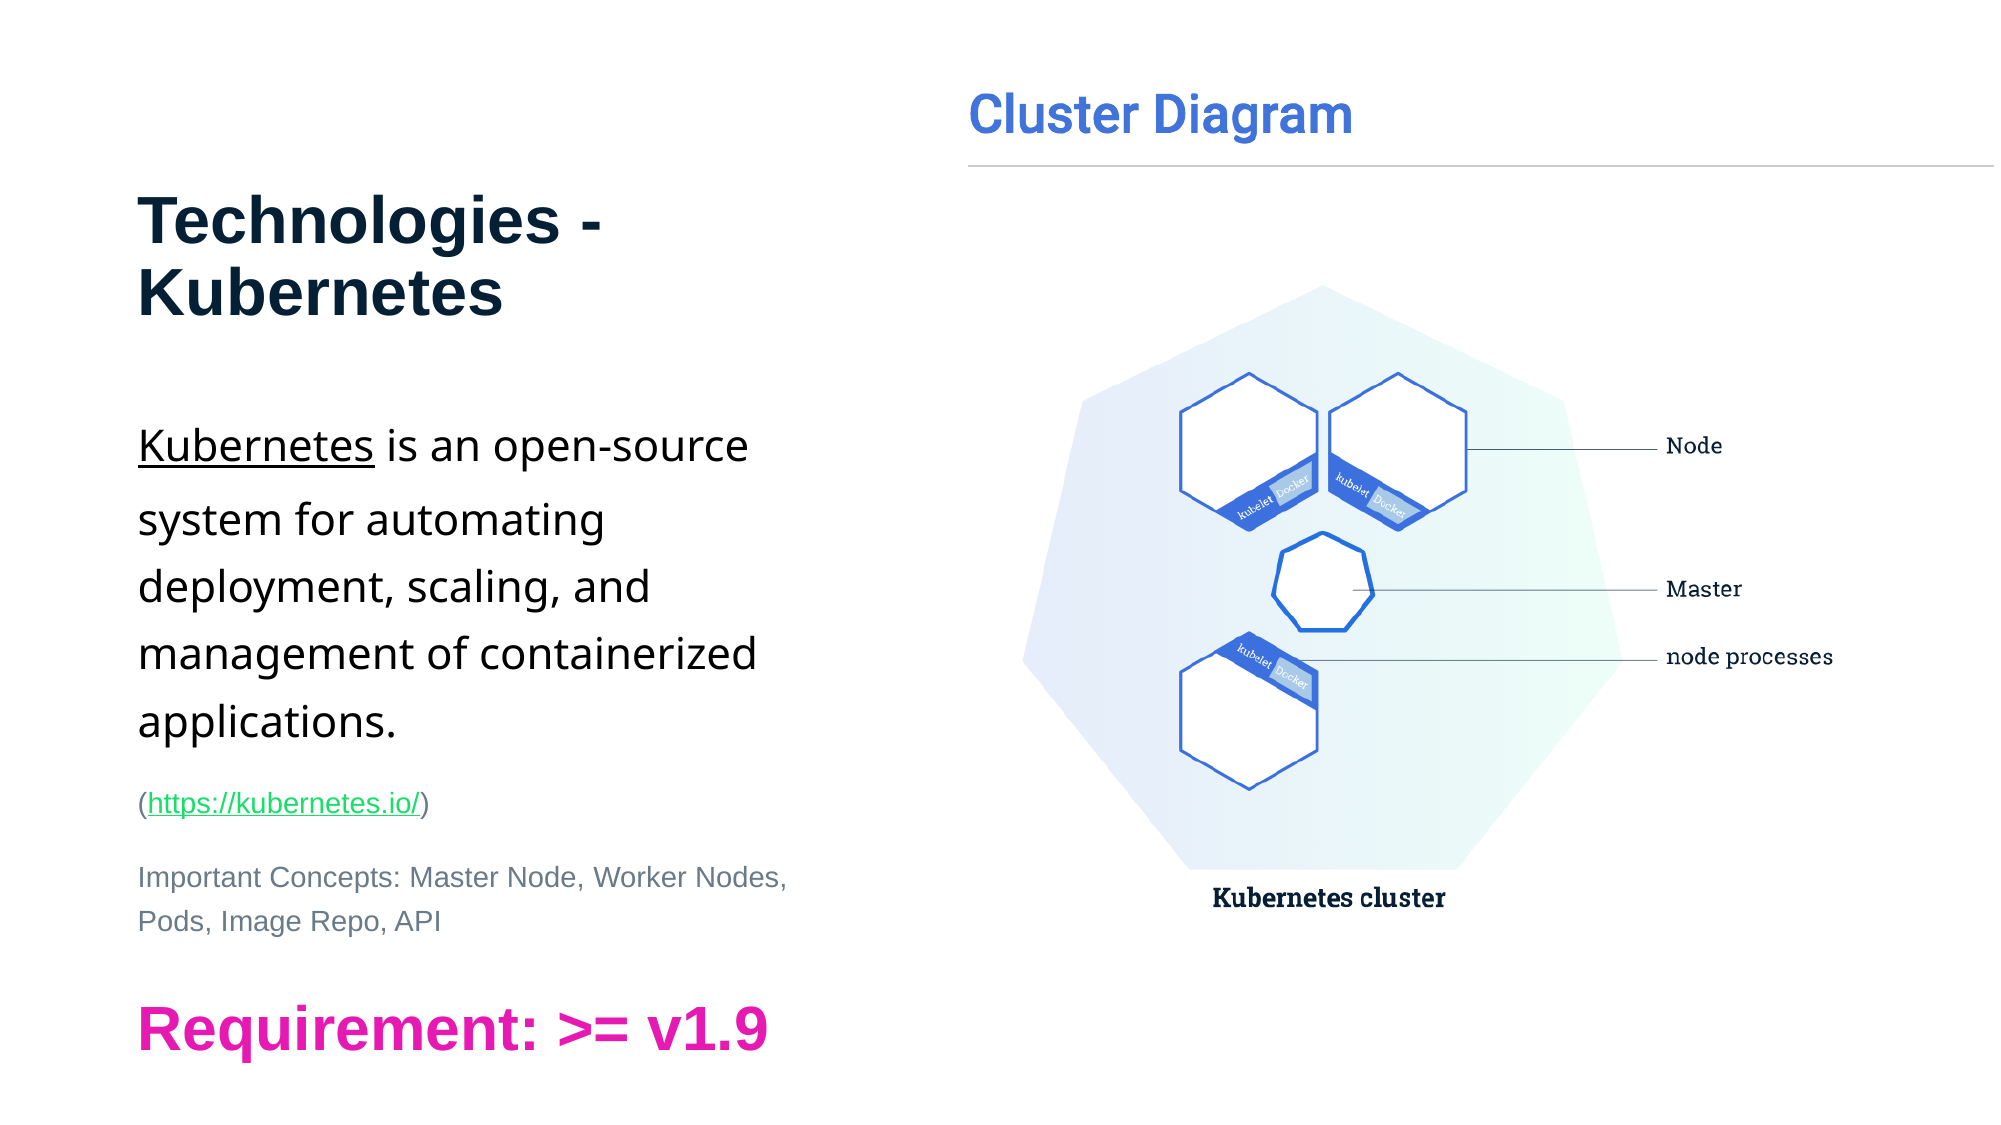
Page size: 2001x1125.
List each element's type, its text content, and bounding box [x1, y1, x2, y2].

picture [832, 51, 2000, 991]
title Technologies - Kubernetes [137, 75, 783, 337]
list Kubernetes is an open-source system for automating deployment, scaling, and management of containerized applications. (https://kubernetes.io/) Important Concepts: Master Node, Worker Nodes, Pods, Image Repo, API Requirement: >= v1.9 [137, 337, 827, 963]
